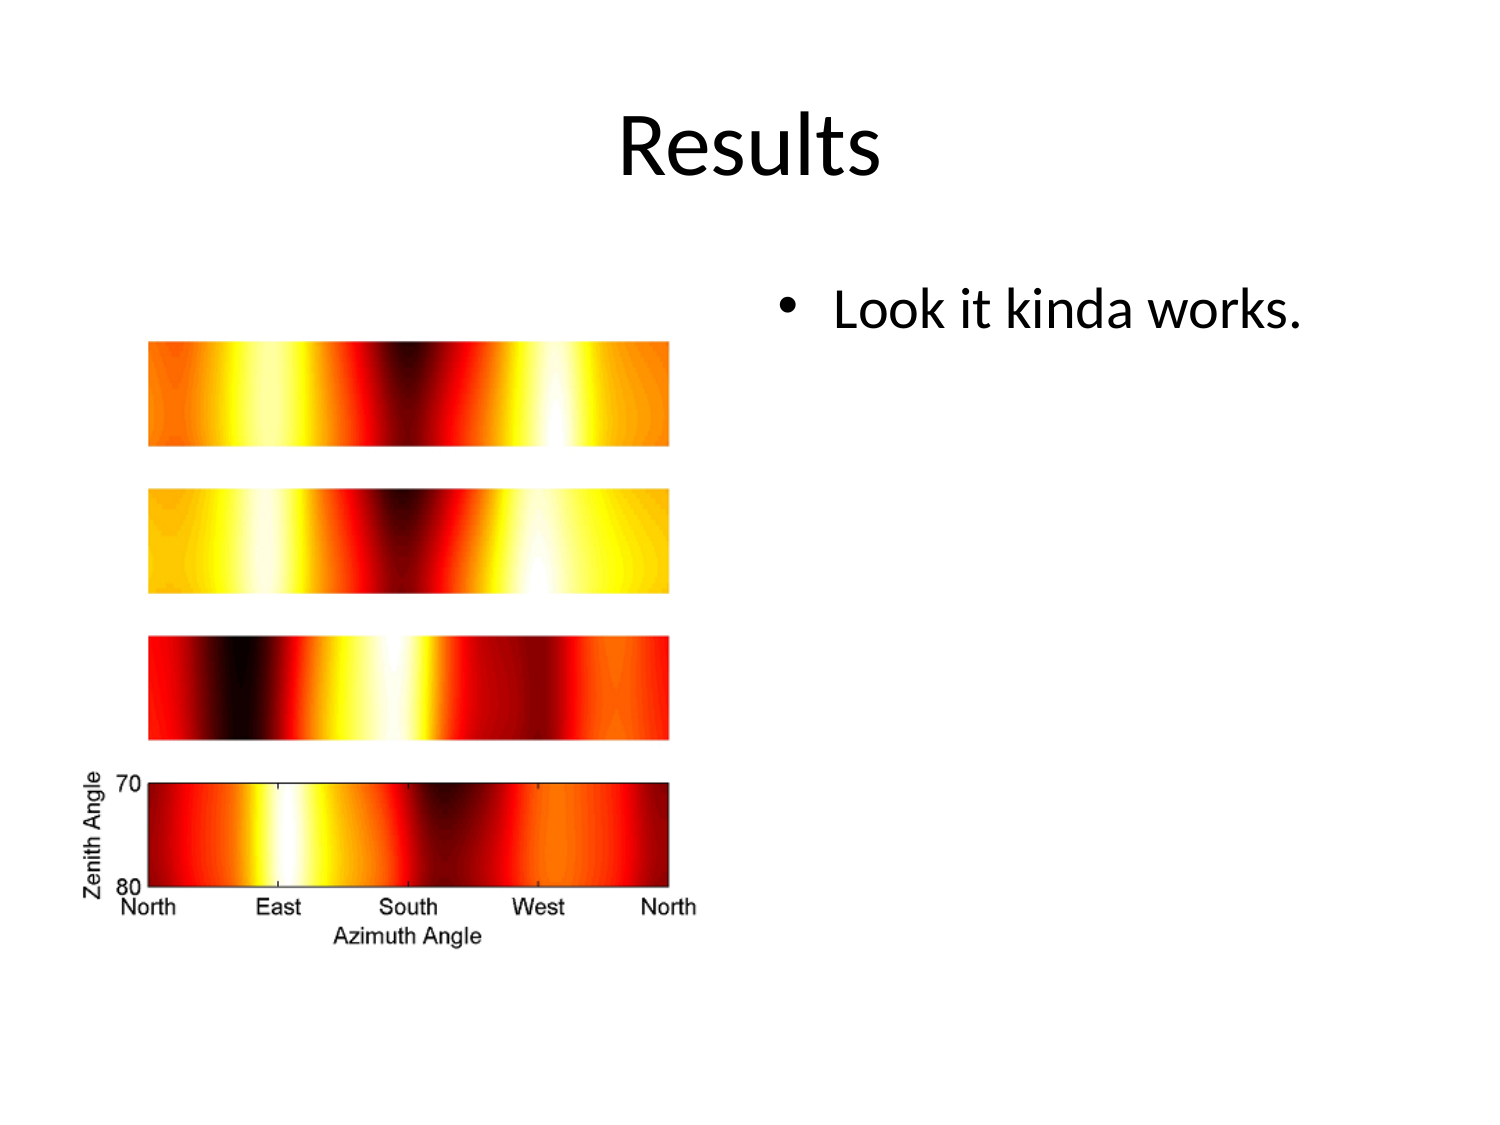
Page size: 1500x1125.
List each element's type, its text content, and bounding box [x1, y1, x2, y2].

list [74, 315, 738, 952]
list Look it kinda works. [762, 262, 1425, 1005]
title Results [75, 45, 1425, 233]
